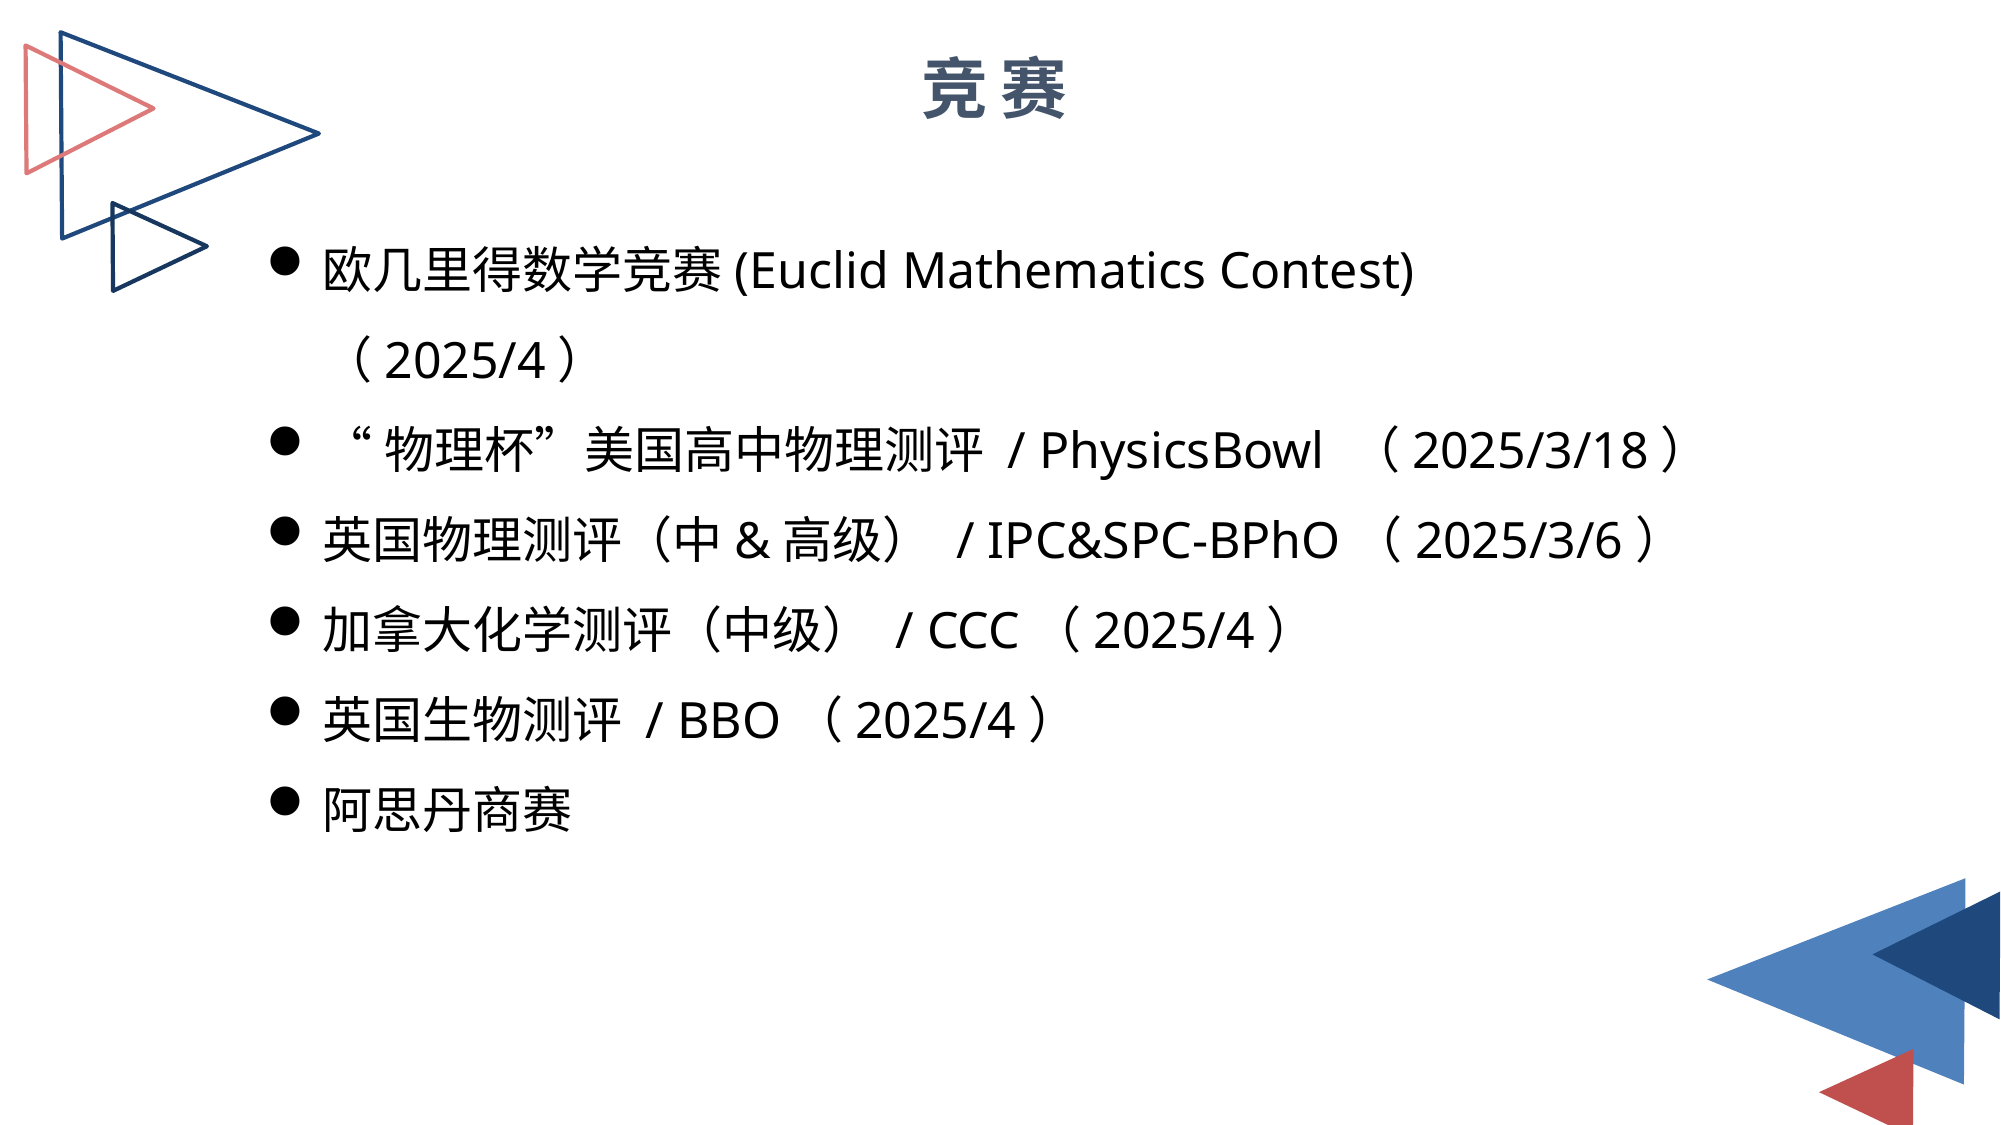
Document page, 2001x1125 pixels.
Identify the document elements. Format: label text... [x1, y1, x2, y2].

text_box 竞赛 [28, 46, 1961, 127]
text_box 欧几里得数学竞赛(Euclid Mathematics Contest) （2025/4） “物理杯”美国高中物理测评 / PhysicsBowl （2025/3/18） 英国物理测评（中&高级） / IPC&SPC-BPhO（2025/3/6） 加拿大化学测评（中级） / CCC（2025/4） 英国生物测评 / BBO（2025/4） 阿思丹商赛 [251, 200, 1738, 948]
